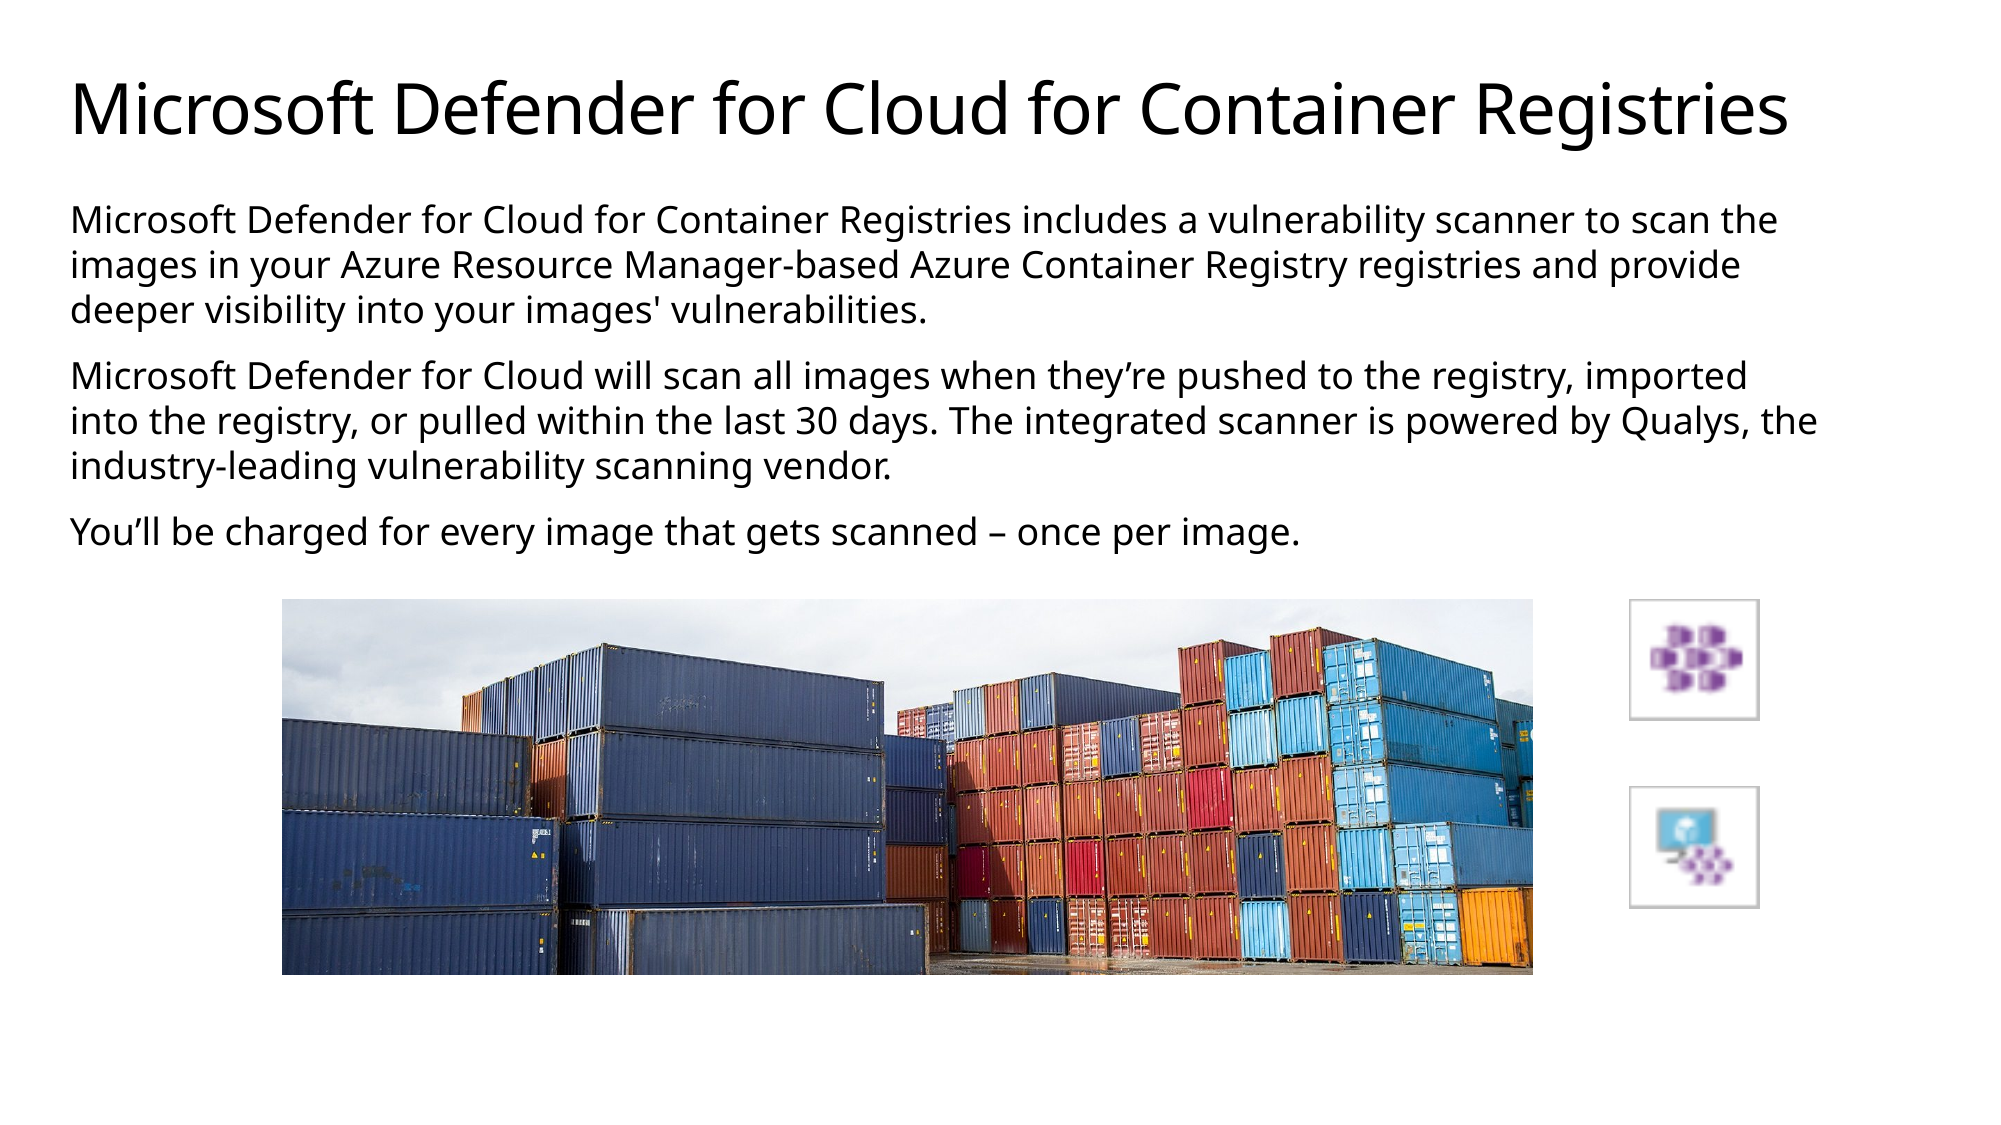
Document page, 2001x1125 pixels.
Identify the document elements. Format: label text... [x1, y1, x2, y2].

list Microsoft Defender for Cloud for Container Registries includes a vulnerability scanner to scan the images in your Azure Resource Manager-based Azure Container Registry registries and provide deeper visibility into your images' vulnerabilities. Microsoft Defender for Cloud will scan all images when they’re pushed to the registry, imported into the registry, or pulled within the last 30 days. The integrated scanner is powered by Qualys, the industry-leading vulnerability scanning vendor. You’ll be charged for every image that gets scanned – once per image. [69, 196, 1829, 279]
picture [281, 598, 1533, 975]
title Microsoft Defender for Cloud for Container Registries [69, 36, 1859, 161]
picture [1629, 598, 1760, 722]
picture [1629, 786, 1760, 909]
